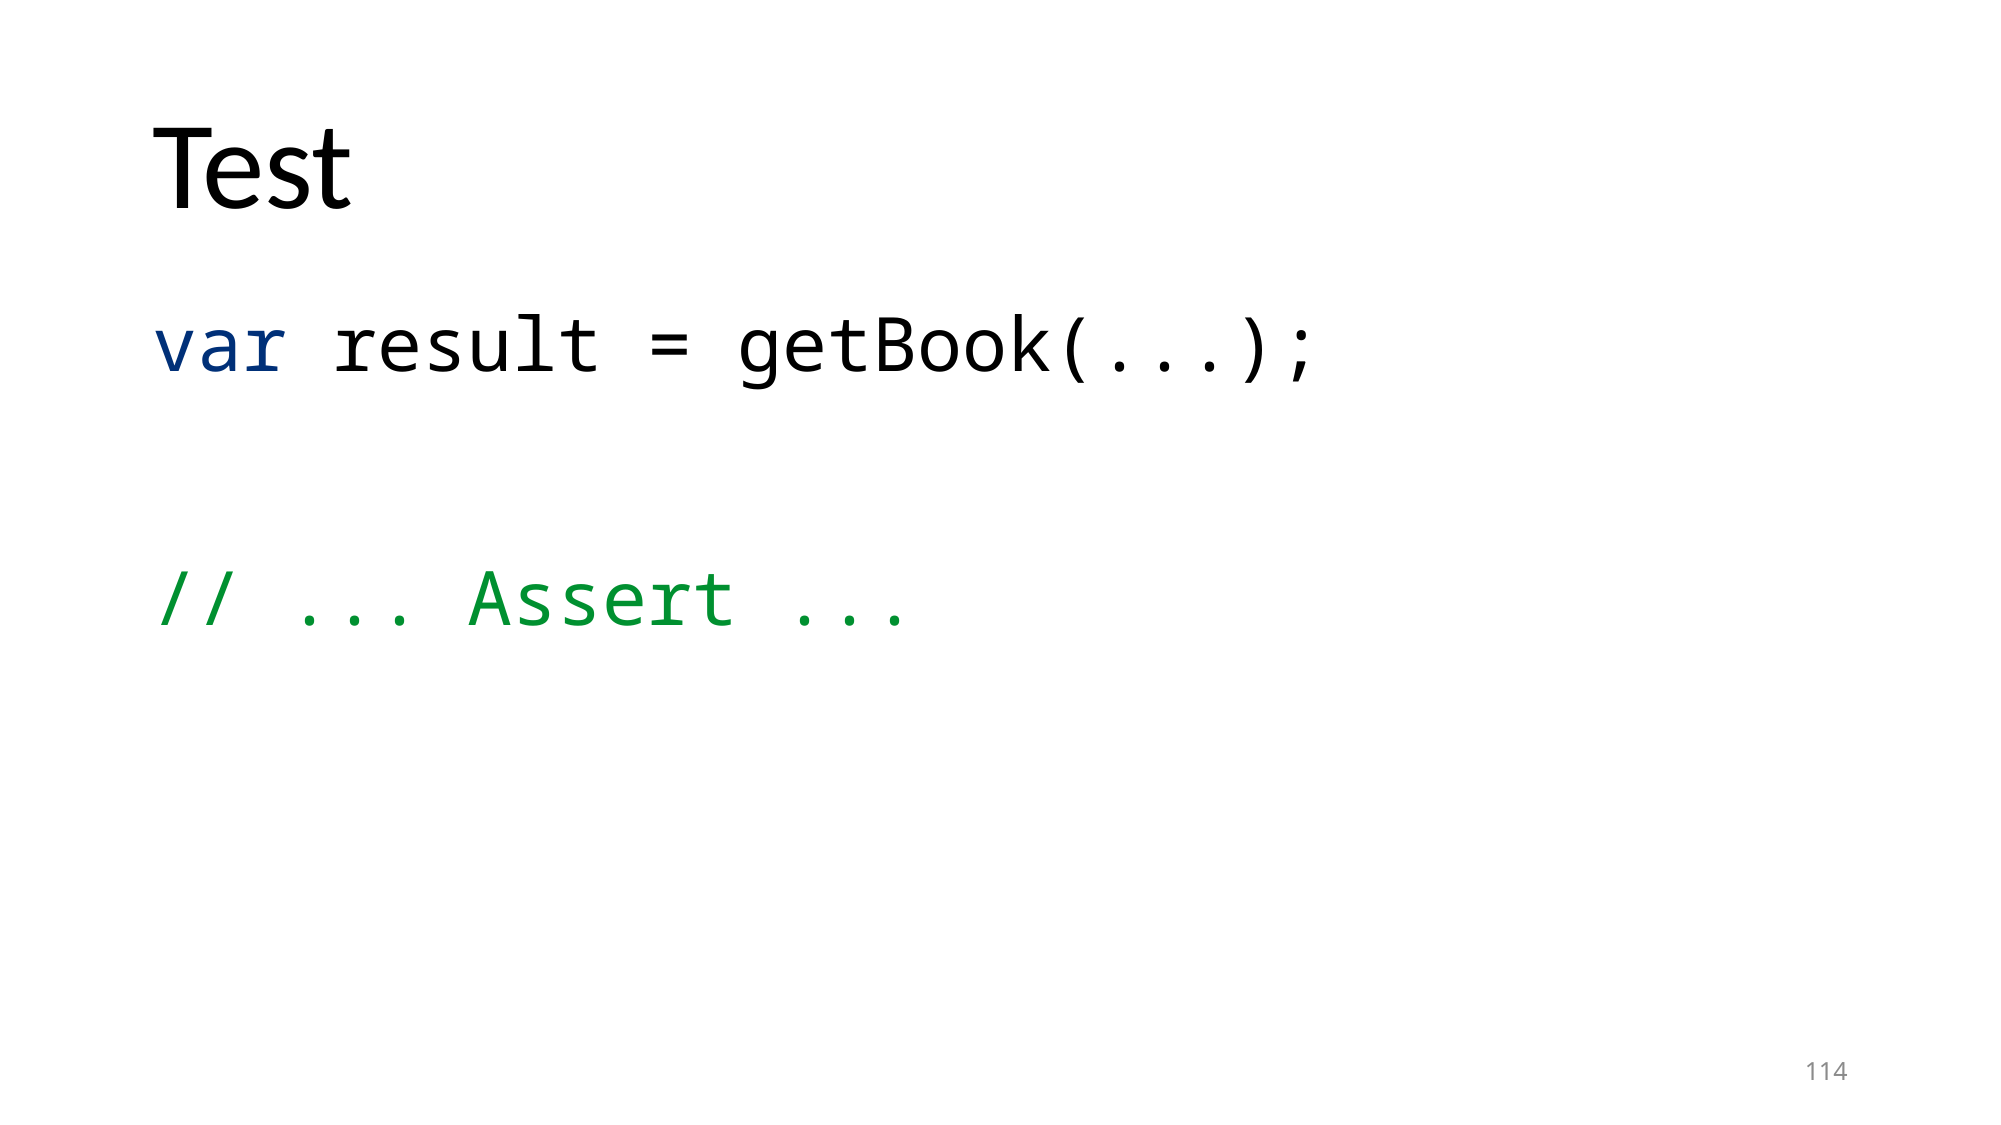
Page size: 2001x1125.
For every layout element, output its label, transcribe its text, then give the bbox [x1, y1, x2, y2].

title Test [137, 59, 1863, 278]
slide_number 114 [1412, 1042, 1863, 1103]
list var result = getBook(...); // ... Assert ... [137, 299, 1863, 1014]
